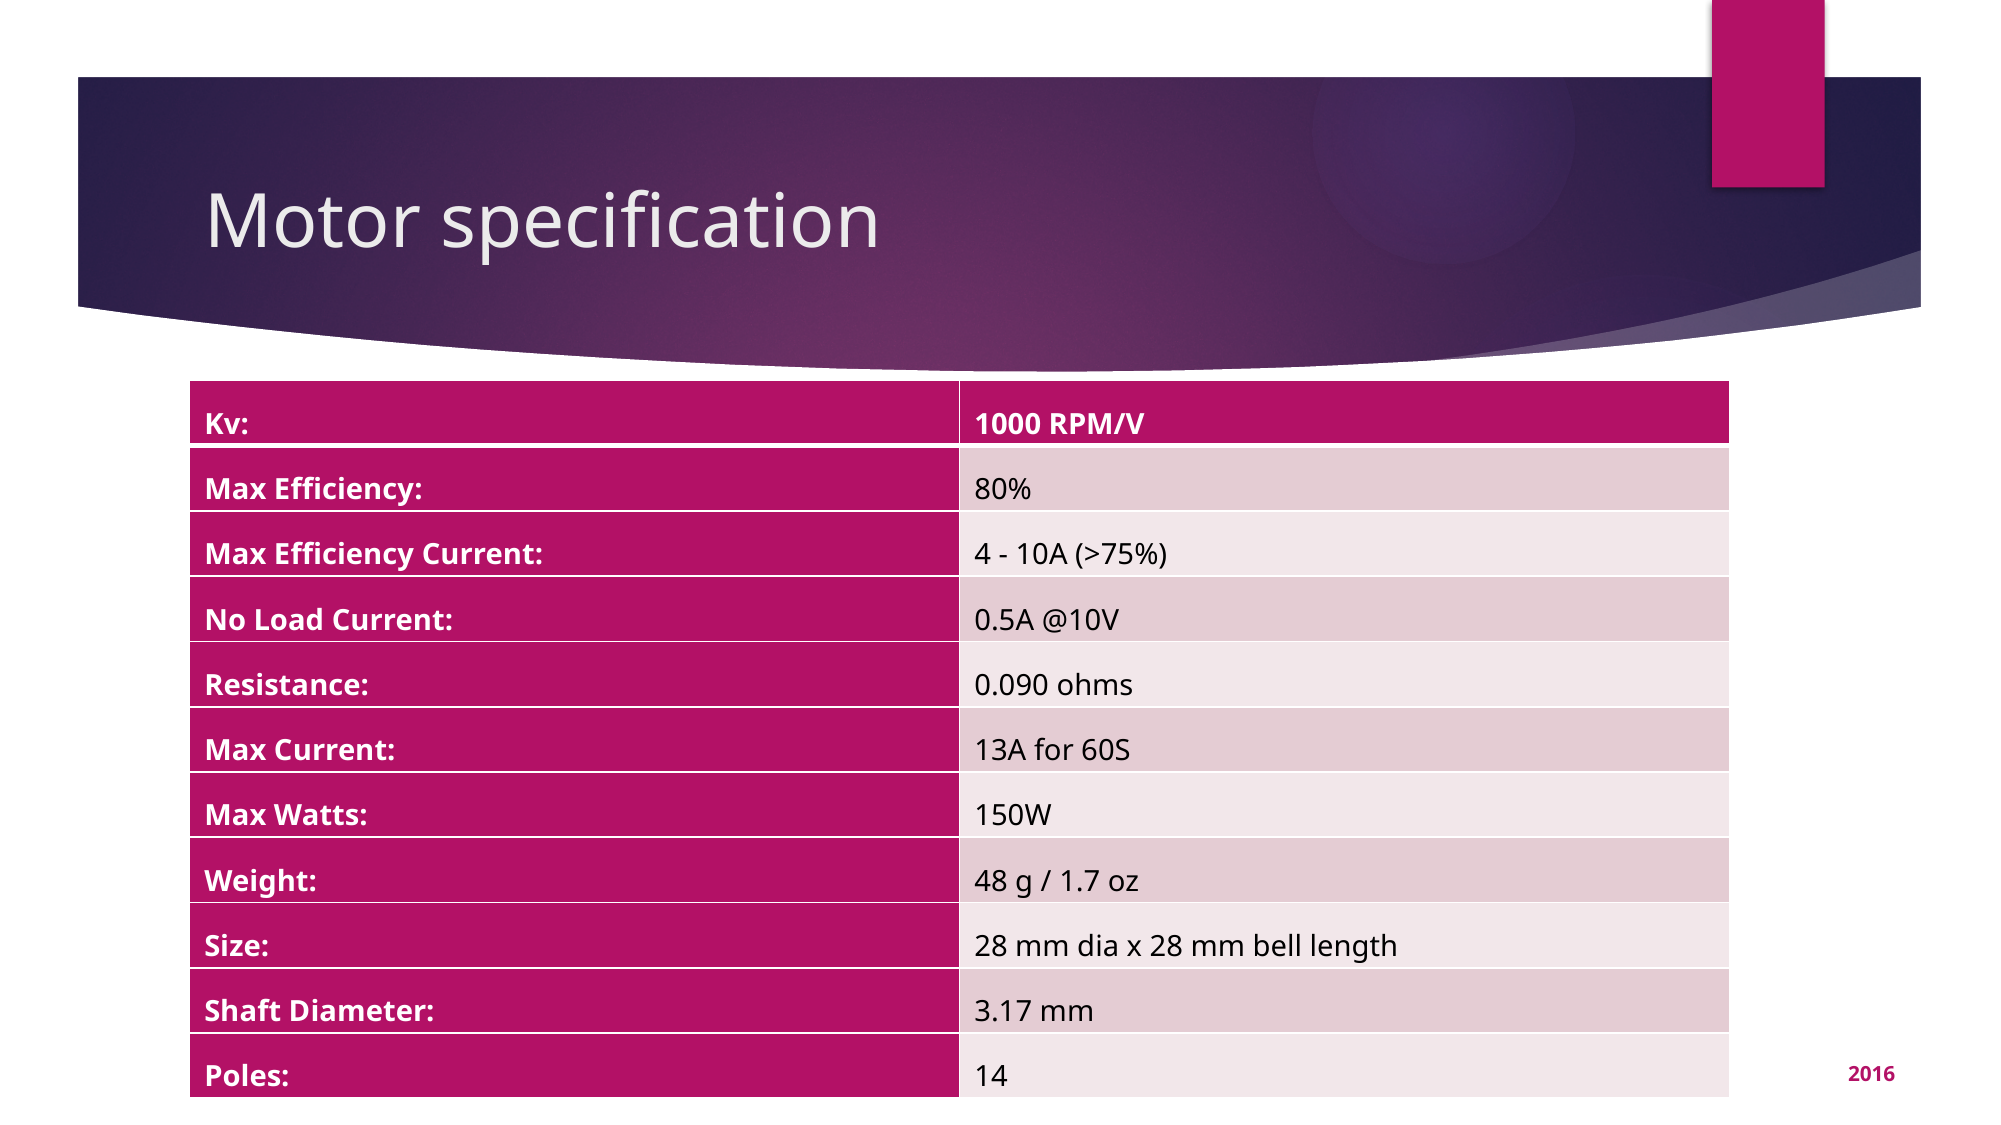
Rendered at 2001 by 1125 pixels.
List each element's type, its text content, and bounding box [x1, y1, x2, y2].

slide_number [1698, 48, 1836, 175]
table_cell 0.5A @10V [960, 577, 1729, 641]
slide_number 2016 [1747, 1048, 1911, 1099]
table_cell 48 g / 1.7 oz [960, 838, 1729, 902]
table_cell 3.17 mm [960, 969, 1729, 1032]
table_cell Max Efficiency Current: [190, 512, 959, 575]
table_cell Max Current: [190, 708, 959, 771]
table_cell Poles: [190, 1034, 959, 1097]
title Motor specification [189, 159, 1627, 276]
table_cell 4 - 10A (>75%) [960, 512, 1729, 575]
table_cell 0.090 ohms [960, 642, 1729, 706]
table_cell Max Watts: [190, 773, 959, 836]
table_cell 14 [960, 1034, 1729, 1097]
table_cell 150W [960, 773, 1729, 836]
table_cell Max Efficiency: [190, 448, 959, 510]
table_cell Size: [190, 903, 959, 967]
table_cell 80% [960, 448, 1729, 510]
table_cell 28 mm dia x 28 mm bell length [960, 903, 1729, 967]
table_header 1000 RPM/V [960, 381, 1729, 443]
table_header Kv: [190, 381, 959, 443]
table_cell Shaft Diameter: [190, 969, 959, 1032]
table_cell Weight: [190, 838, 959, 902]
table_cell 13A for 60S [960, 708, 1729, 771]
table_cell Resistance: [190, 642, 959, 706]
table_cell No Load Current: [190, 577, 959, 641]
